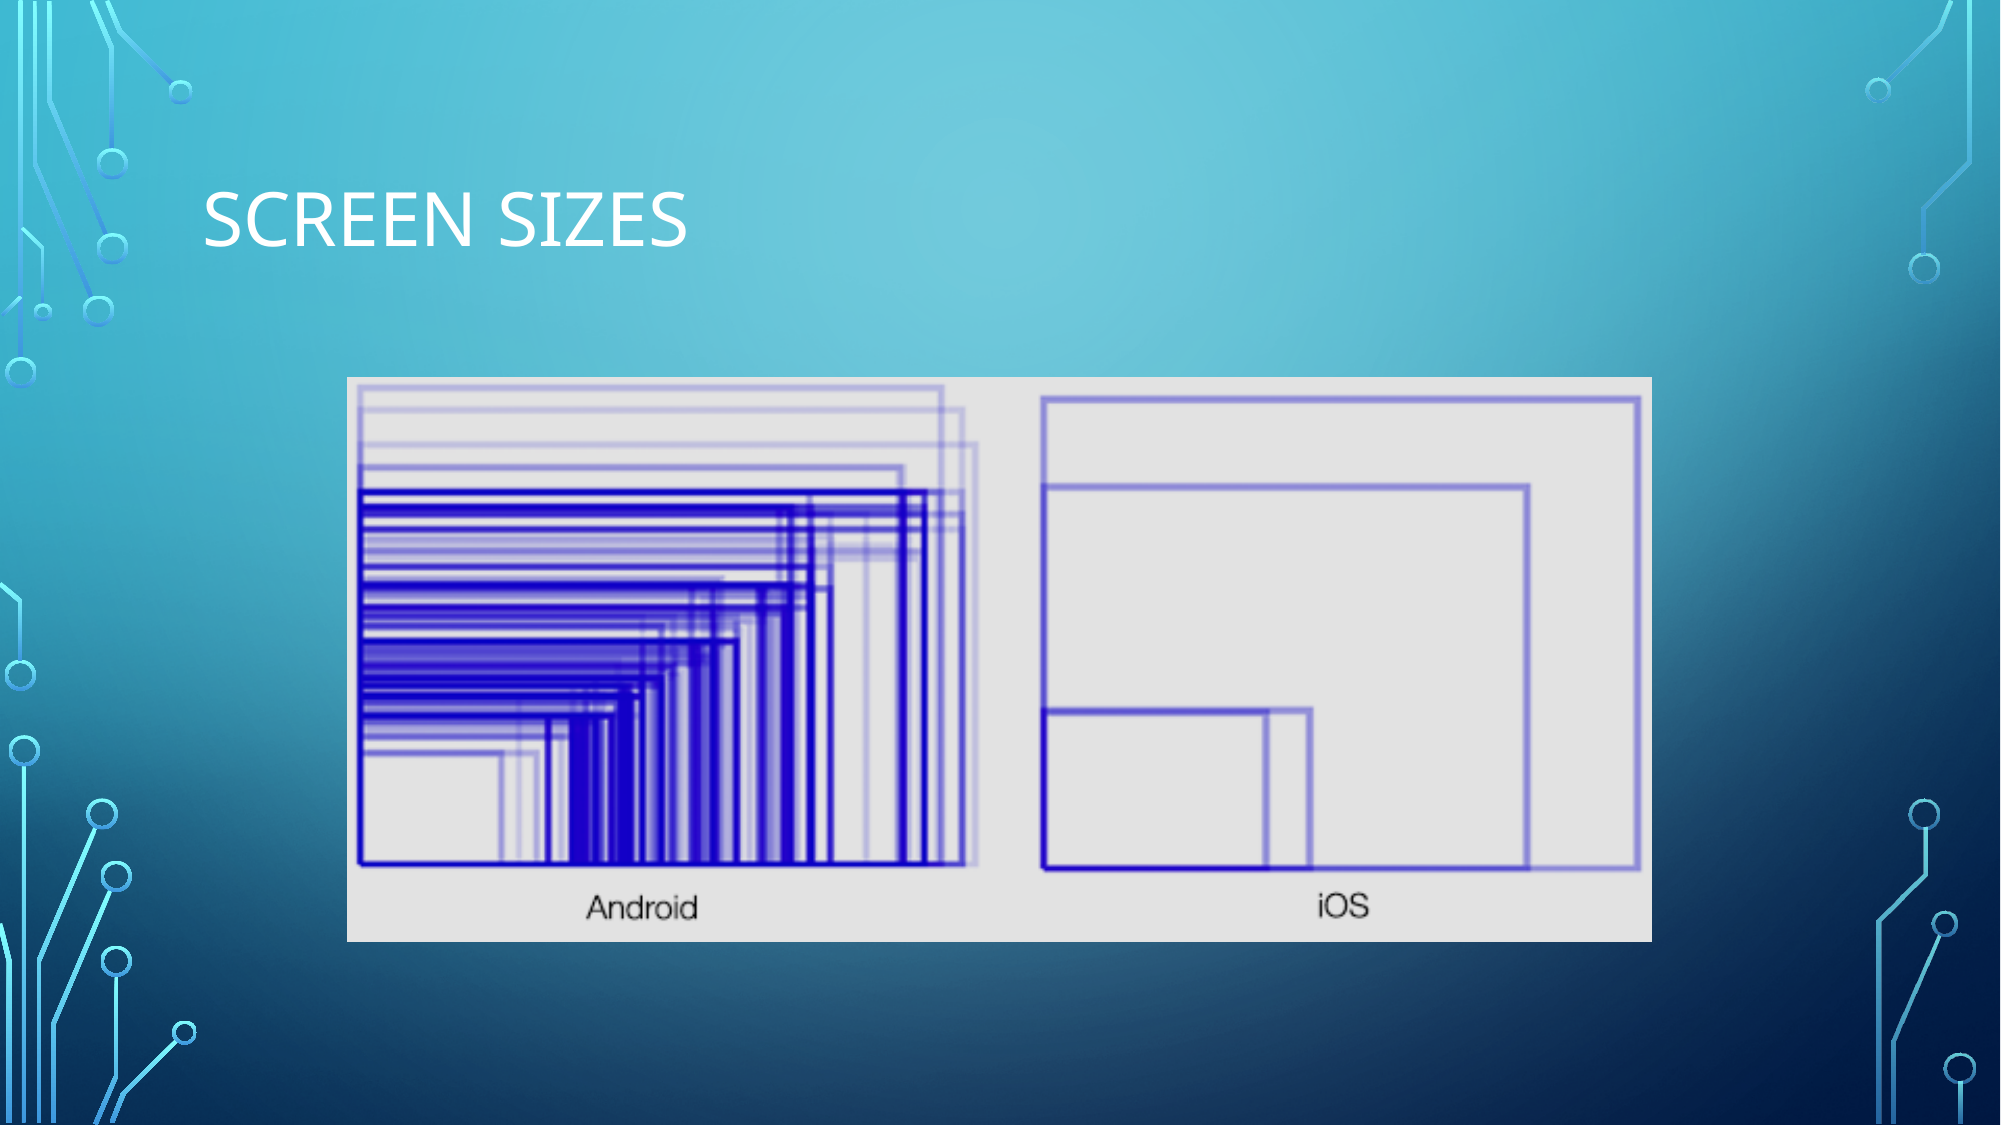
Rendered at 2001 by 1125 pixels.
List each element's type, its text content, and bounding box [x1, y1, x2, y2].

title Screen sizes [187, 101, 1813, 344]
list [347, 376, 1652, 942]
